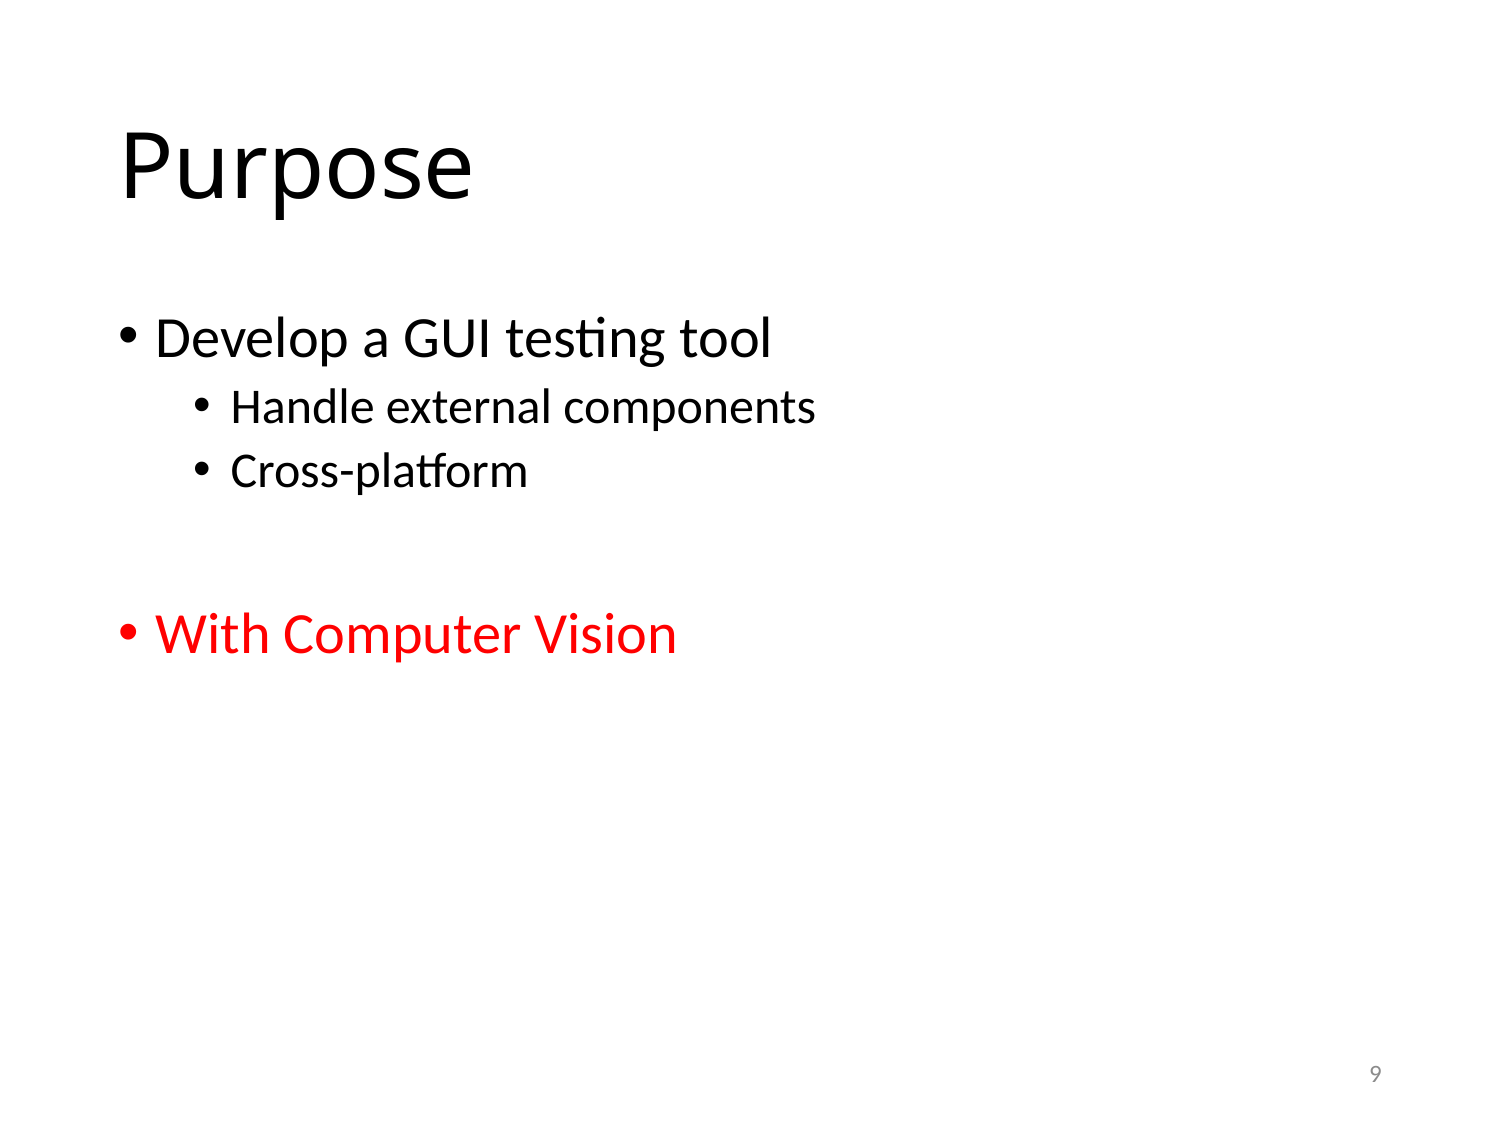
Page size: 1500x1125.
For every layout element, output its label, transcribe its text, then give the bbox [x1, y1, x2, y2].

slide_number 9 [1059, 1042, 1397, 1103]
list Develop a GUI testing tool Handle external components Cross-platform With Computer Vision [103, 299, 1397, 1014]
title Purpose [103, 59, 1397, 278]
